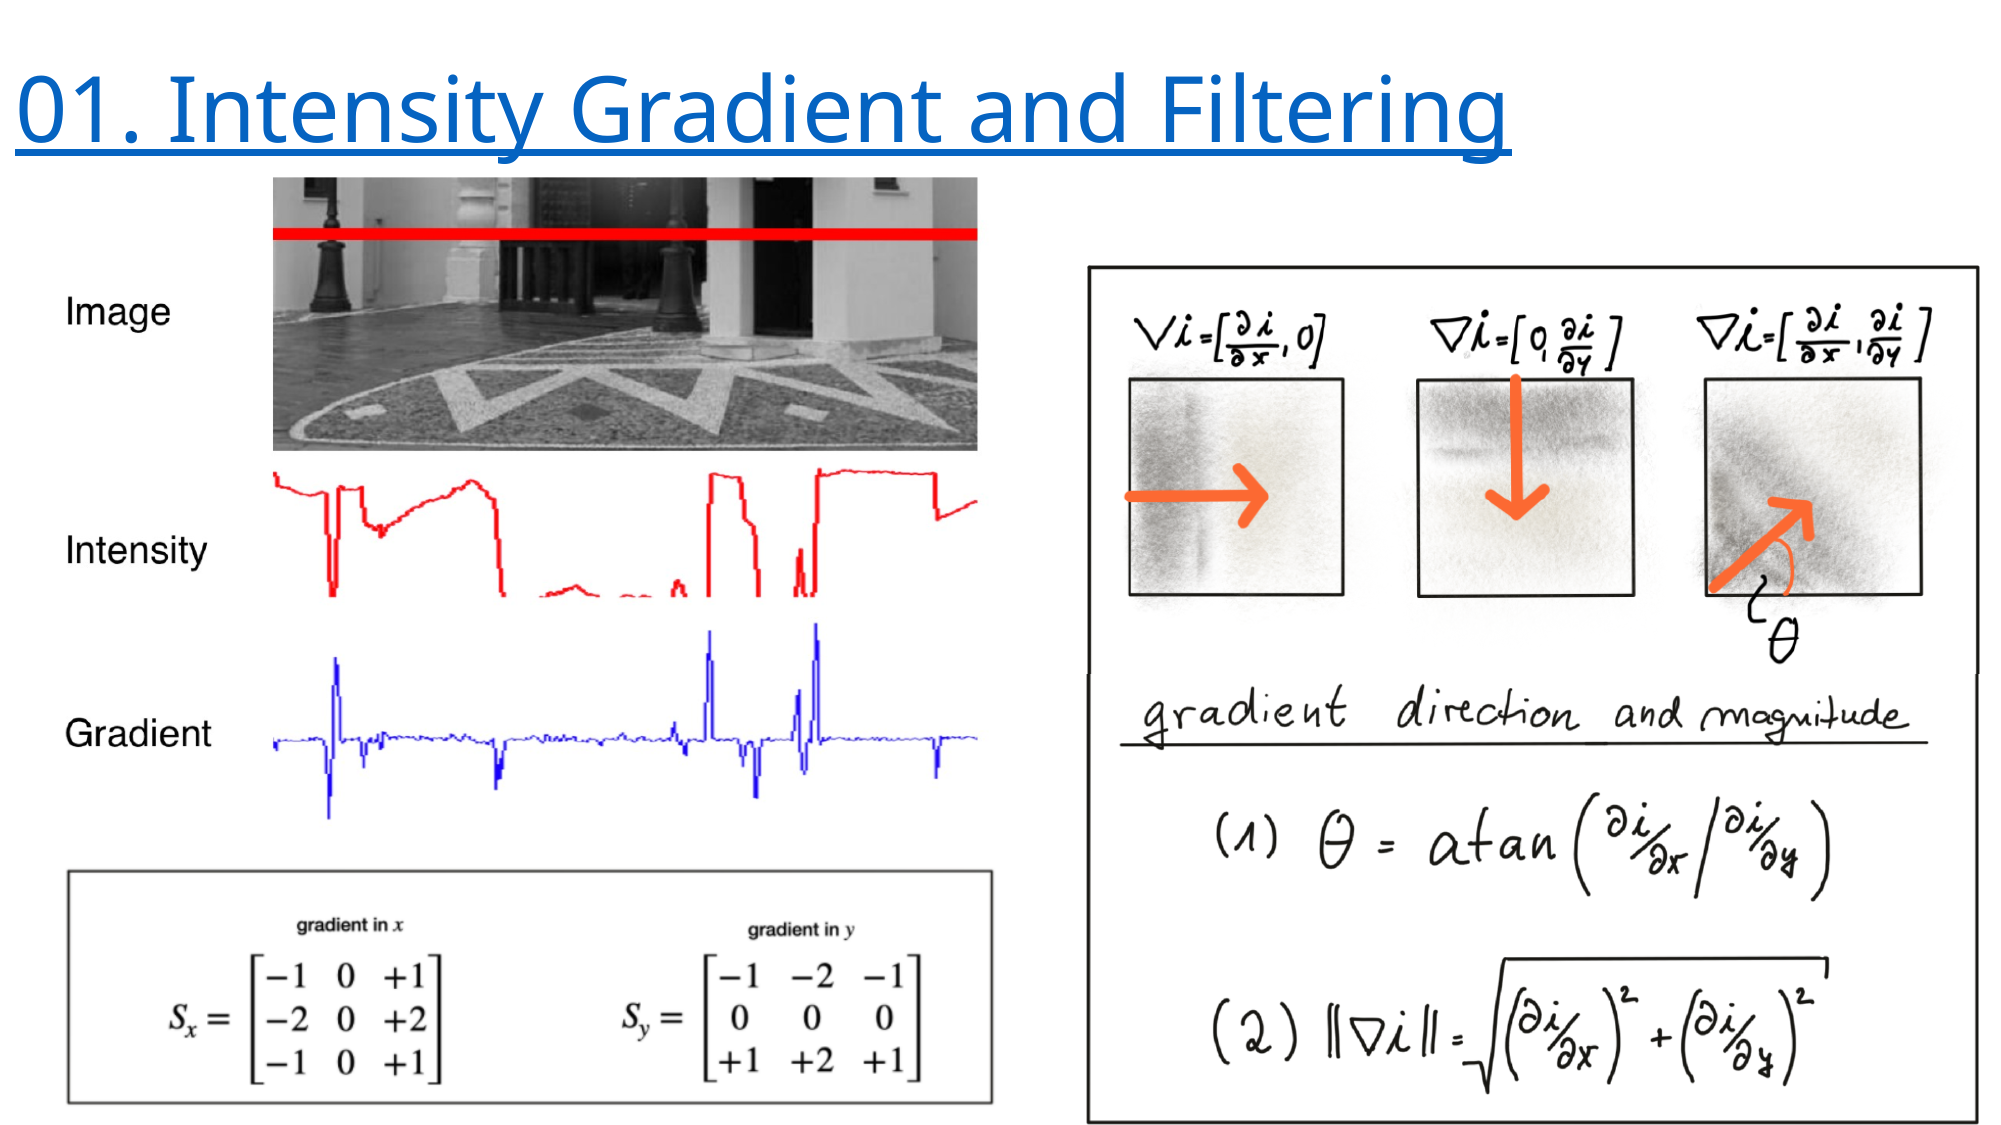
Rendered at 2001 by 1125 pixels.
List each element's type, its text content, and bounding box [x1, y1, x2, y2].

title 01. Intensity Gradient and Filtering [0, 0, 1725, 218]
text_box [1074, 258, 1989, 1125]
picture [28, 173, 1022, 1125]
